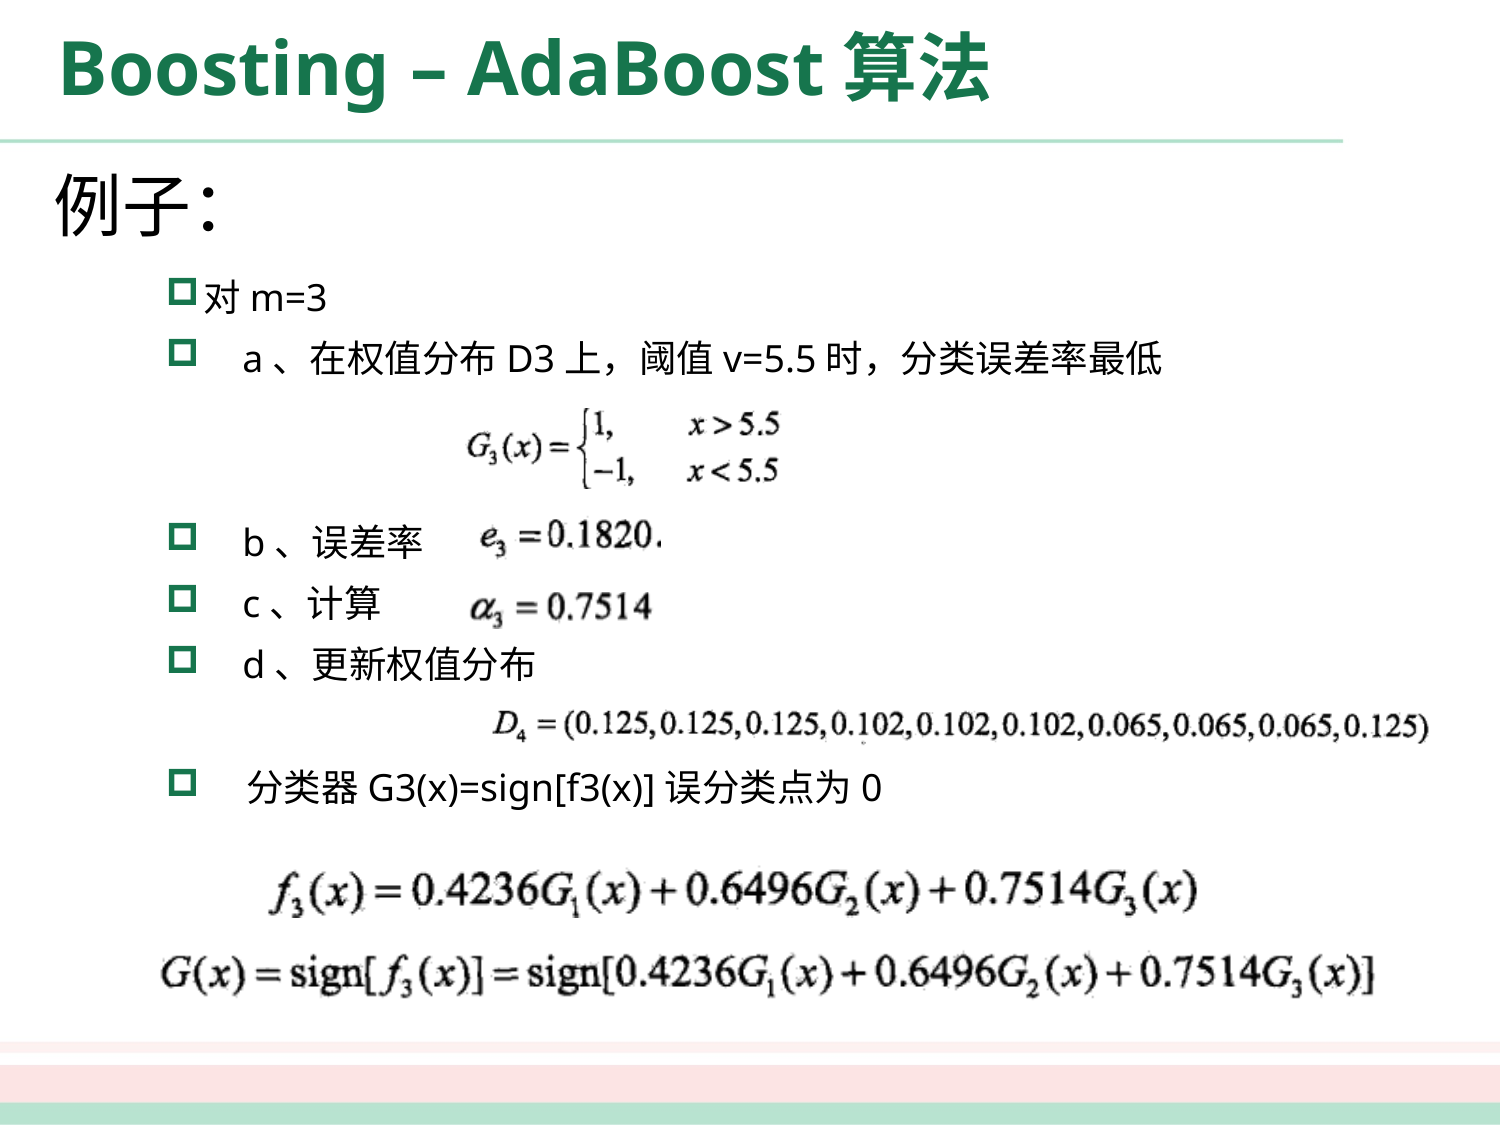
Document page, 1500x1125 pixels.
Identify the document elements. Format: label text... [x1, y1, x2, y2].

picture [0, 0, 1500, 1125]
title Boosting – AdaBoost算法 [42, 7, 1337, 135]
list 对m=3 a、在权值分布D3上，阈值v=5.5时，分类误差率最低 b、误差率 c、计算 d、更新权值分布 分类器G3(x)=sign[f3(x)]误分类点为0 [150, 271, 1377, 918]
text_box 例子： [42, 135, 1337, 291]
